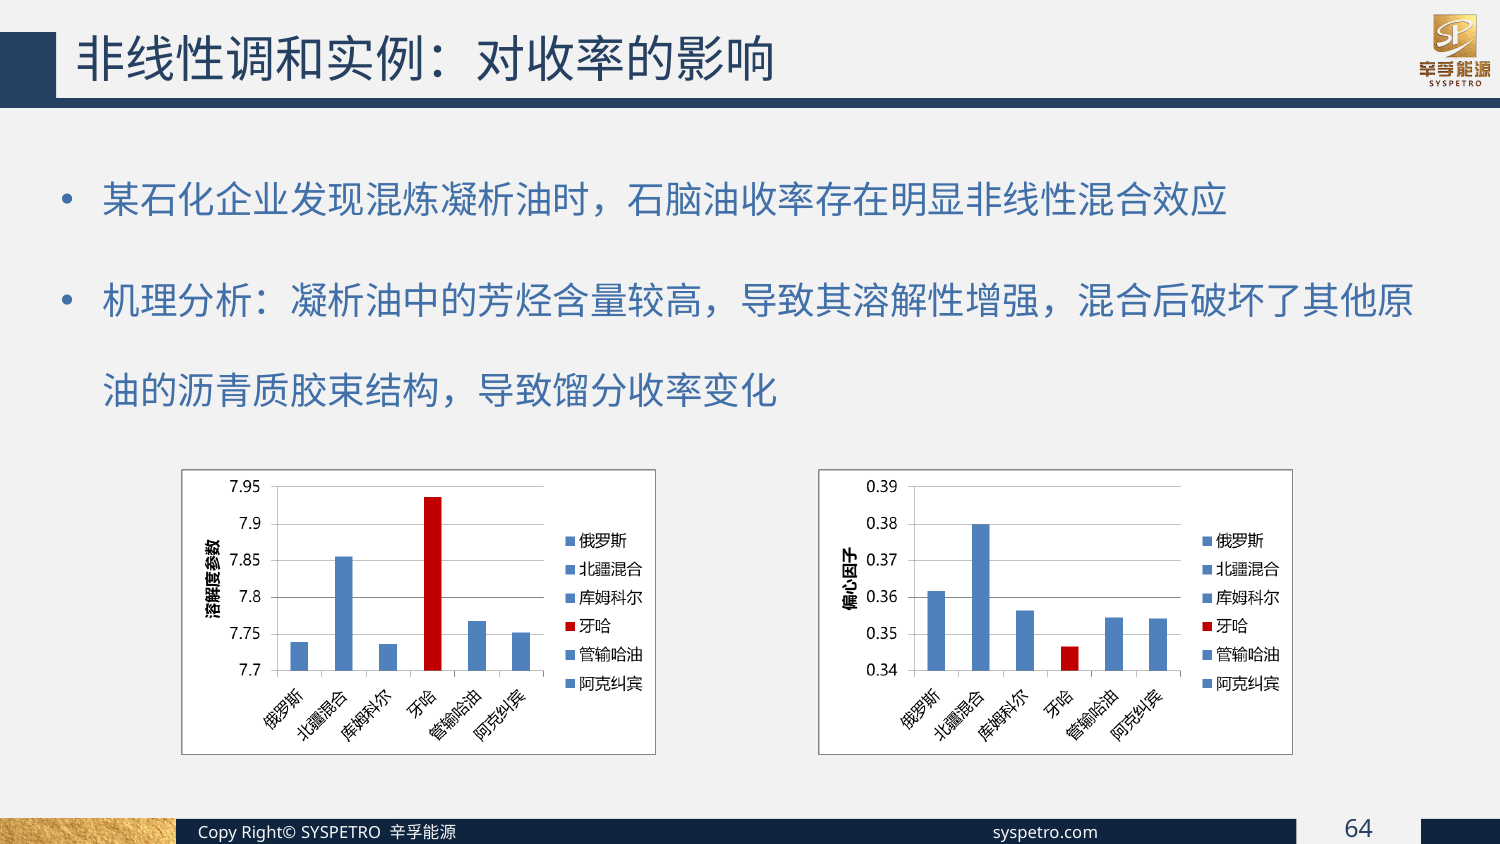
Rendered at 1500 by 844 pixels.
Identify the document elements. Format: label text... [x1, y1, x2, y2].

picture [0, 818, 176, 844]
list 某石化企业发现混炼凝析油时，石脑油收率存在明显非线性混合效应 机理分析：凝析油中的芳烃含量较高，导致其溶解性增强，混合后破坏了其他原油的沥青质胶束结构，导致馏分收率变化 [55, 126, 1422, 435]
picture [180, 468, 656, 755]
picture [1416, 11, 1494, 89]
list 非线性调和实例：对收率的影响 [71, 19, 1389, 96]
picture [817, 468, 1293, 755]
